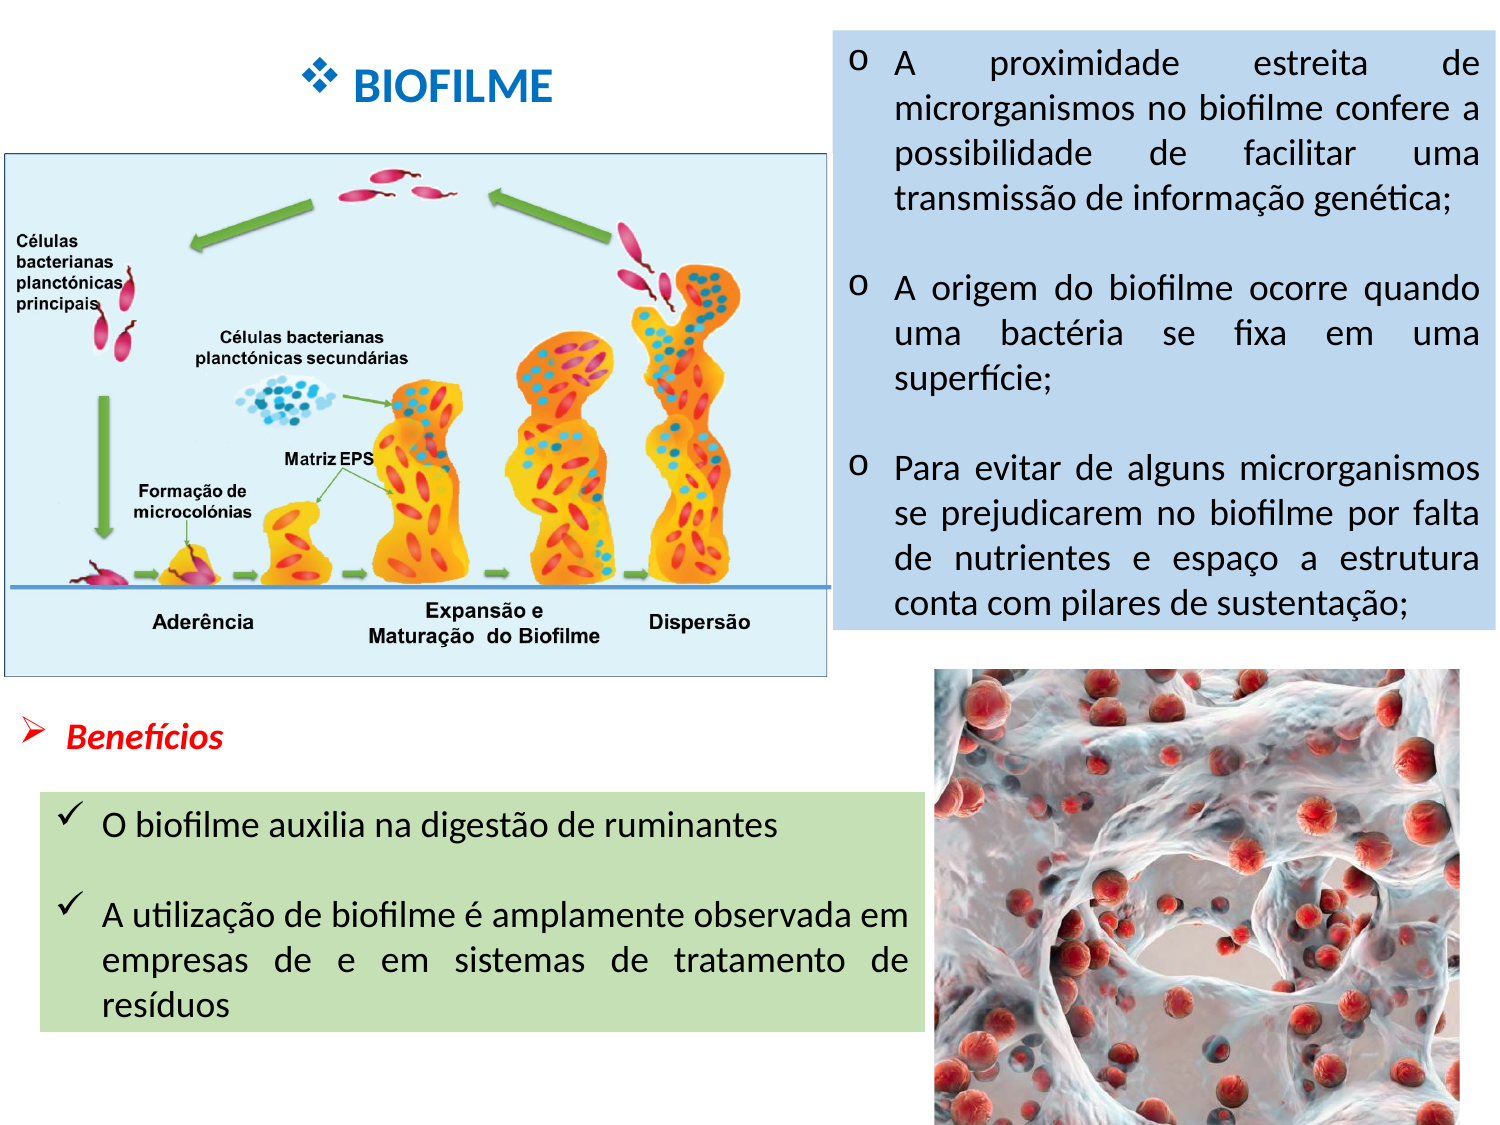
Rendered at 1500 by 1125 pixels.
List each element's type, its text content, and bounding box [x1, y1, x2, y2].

text_box O biofilme auxilia na digestão de ruminantes A utilização de biofilme é amplamente observada em empresas de e em sistemas de tratamento de resíduos [40, 792, 925, 1032]
text_box A proximidade estreita de microrganismos no biofilme confere a possibilidade de facilitar uma transmissão de informação genética; A origem do biofilme ocorre quando uma bactéria se fixa em uma superfície; Para evitar de alguns microrganismos se prejudicarem no biofilme por falta de nutrientes e espaço a estrutura conta com pilares de sustentação; [832, 30, 1496, 631]
text_box Benefícios [4, 704, 483, 764]
picture [934, 669, 1460, 1125]
picture [4, 153, 833, 678]
text_box BIOFILME [282, 44, 832, 120]
